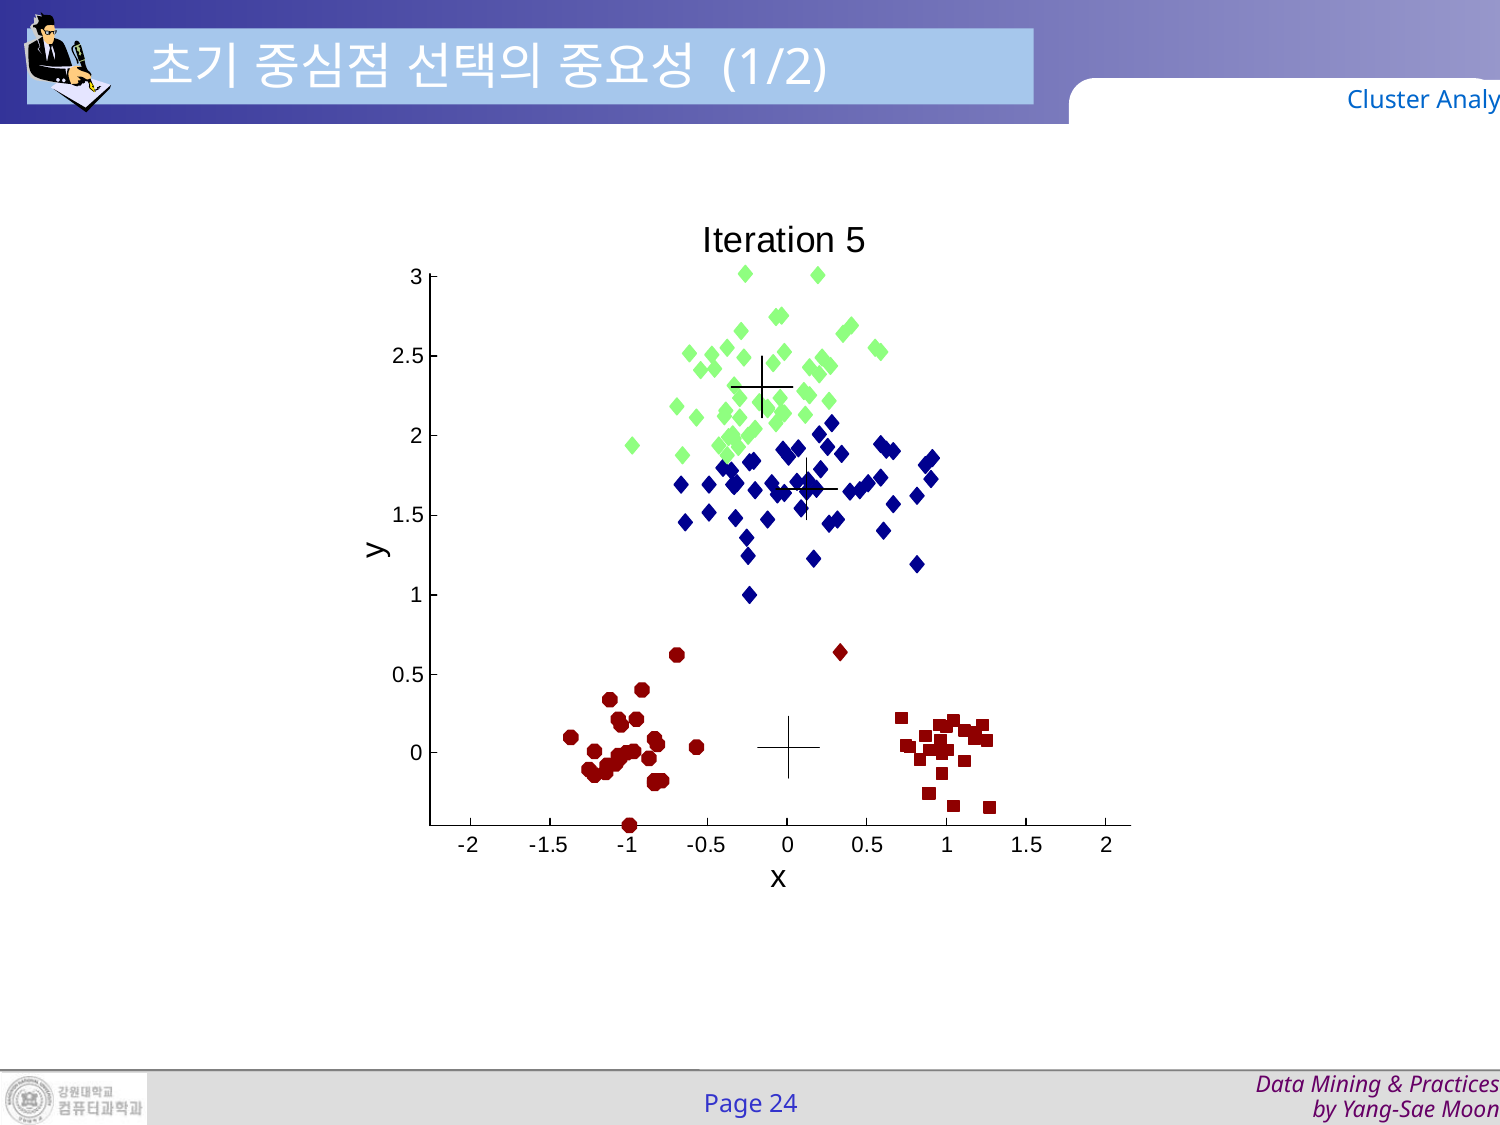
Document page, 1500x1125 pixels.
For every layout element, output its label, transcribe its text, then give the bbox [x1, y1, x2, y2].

text_box Cluster Analysis [1245, 78, 1500, 120]
slide_number Page 24 [682, 1079, 819, 1124]
picture [312, 221, 1220, 903]
picture [2, 1073, 147, 1125]
text_box 초기 중심점 선택의 중요성 (1/2) [133, 26, 1093, 102]
